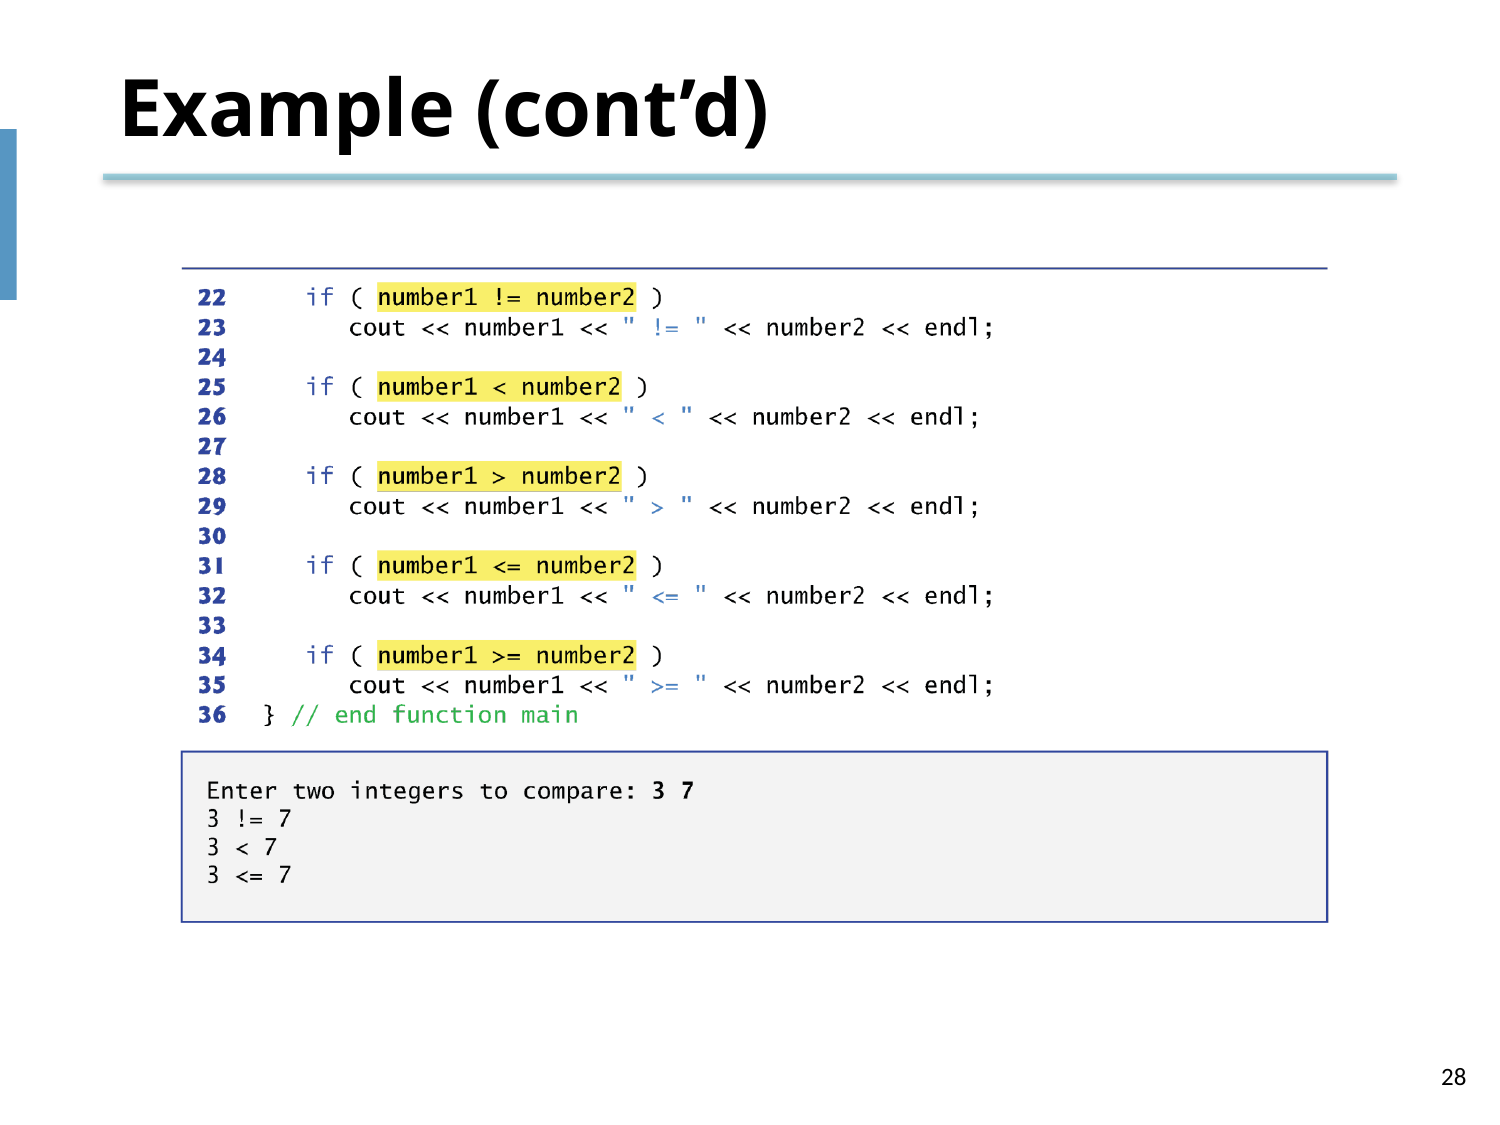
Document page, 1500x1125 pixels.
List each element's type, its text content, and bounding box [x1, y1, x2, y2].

title Example (cont’d) [103, 25, 1397, 185]
slide_number 28 [1131, 1045, 1482, 1106]
picture [106, 196, 1425, 932]
